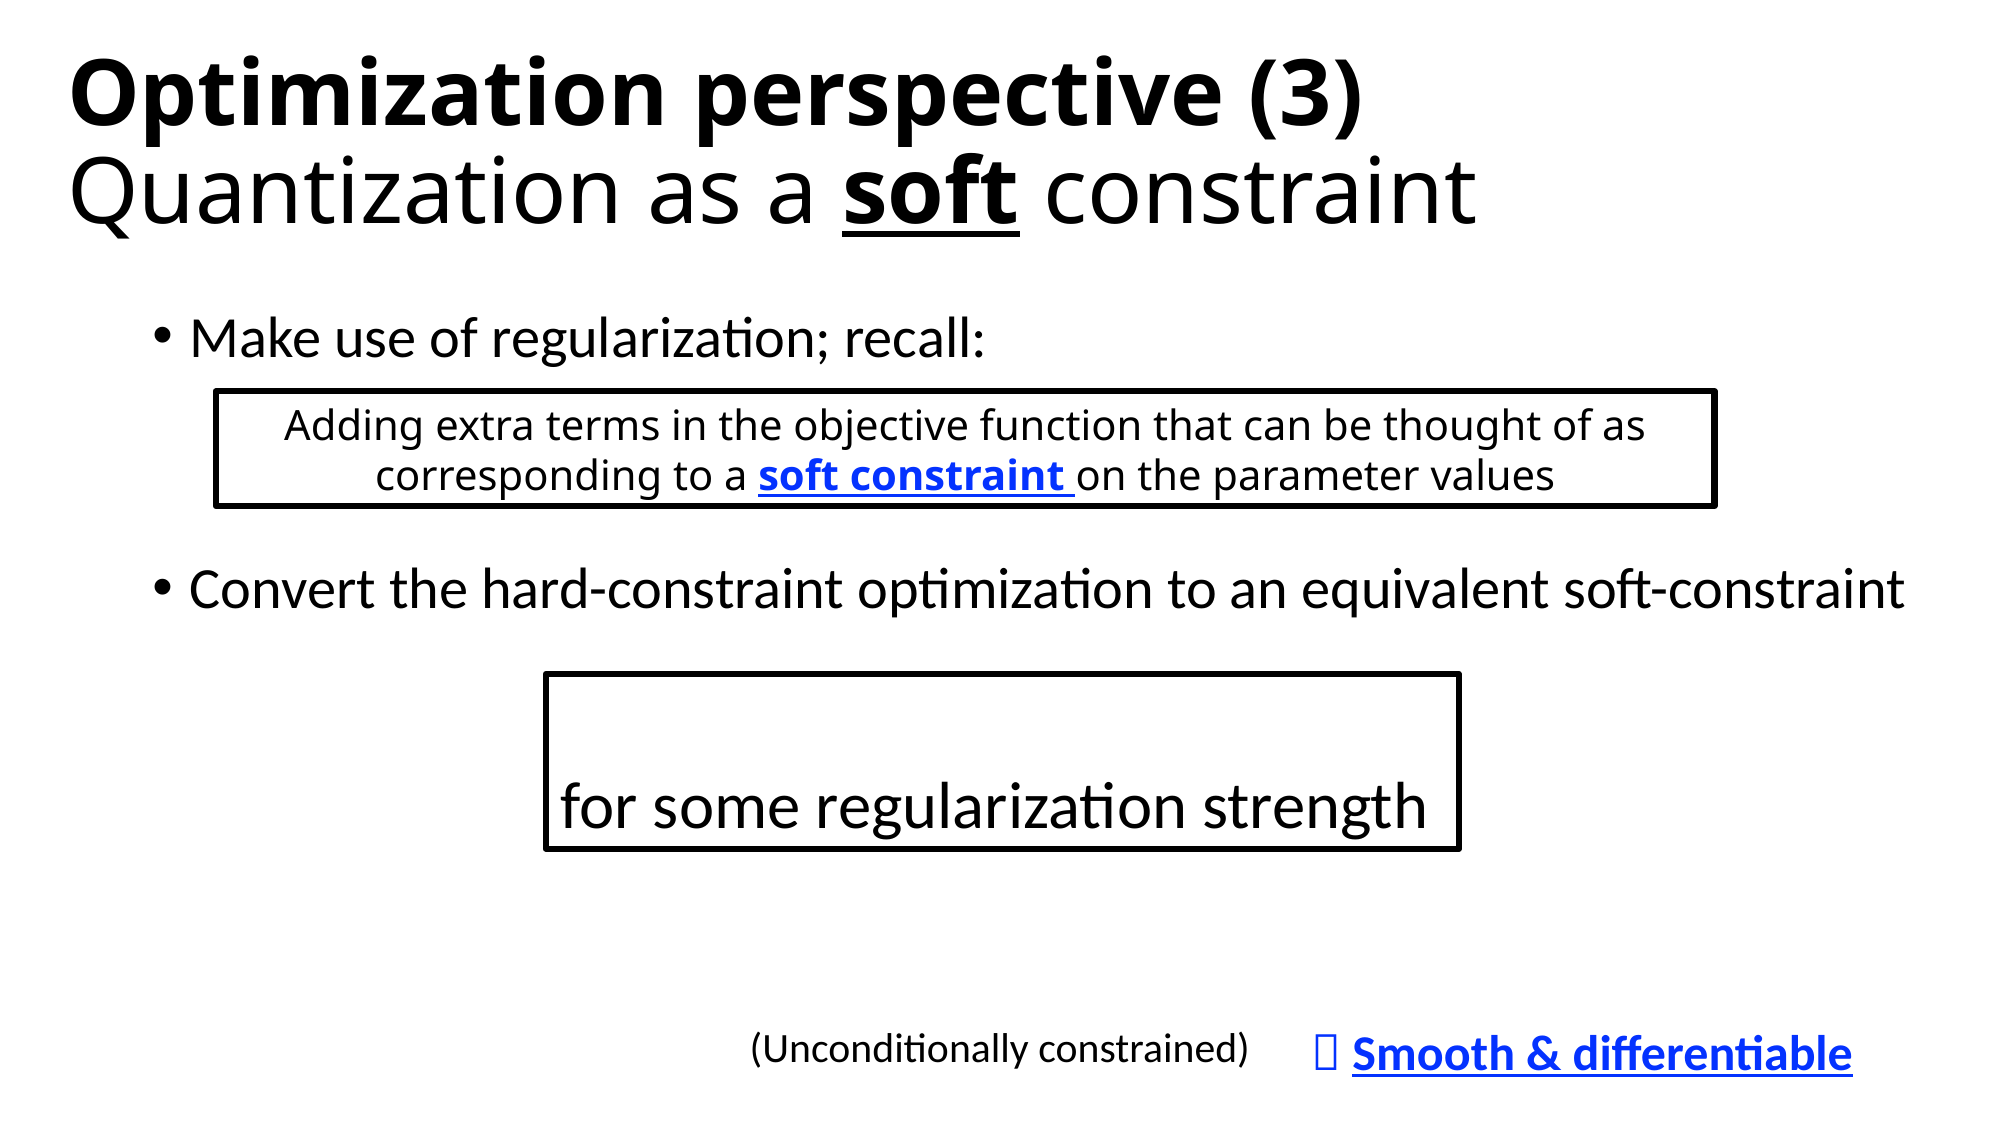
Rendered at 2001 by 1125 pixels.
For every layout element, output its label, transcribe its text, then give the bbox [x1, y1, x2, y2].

list Make use of regularization; recall: Convert the hard-constraint optimization to an equivalent soft-constraint [137, 299, 1967, 1014]
text_box (Unconditionally constrained) [734, 1013, 1266, 1078]
text_box Adding extra terms in the objective function that can be thought of as corresponding to a soft constraint on the parameter values [215, 391, 1715, 506]
text_box  Smooth & differentiable [1296, 1013, 1880, 1088]
title Optimization perspective (3) Quantization as a soft constraint [52, 36, 1778, 254]
